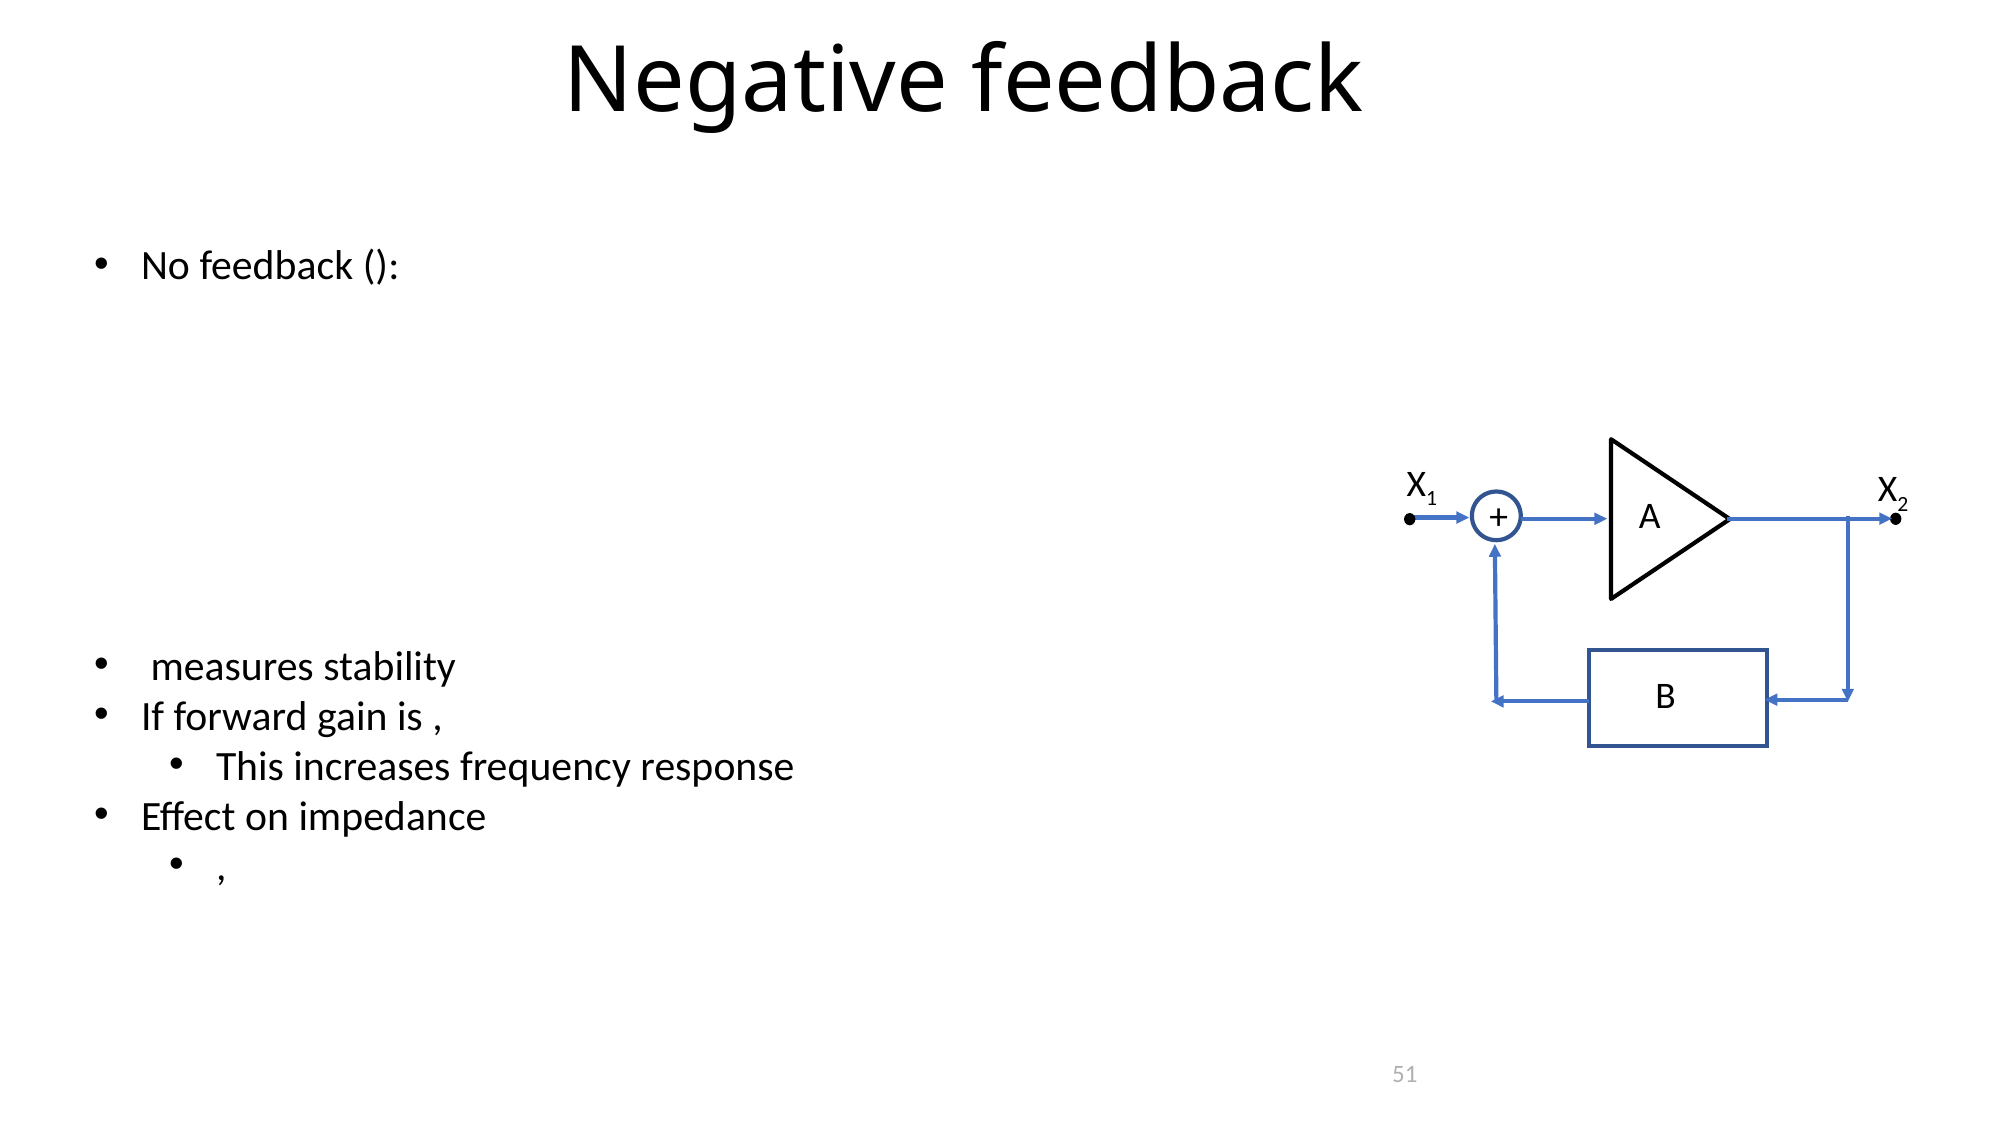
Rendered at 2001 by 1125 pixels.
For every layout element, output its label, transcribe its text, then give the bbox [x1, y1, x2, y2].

text_box Negative feedback [18, 12, 1910, 138]
slide_number 51 [1074, 738, 1425, 1125]
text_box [1391, 439, 1929, 746]
